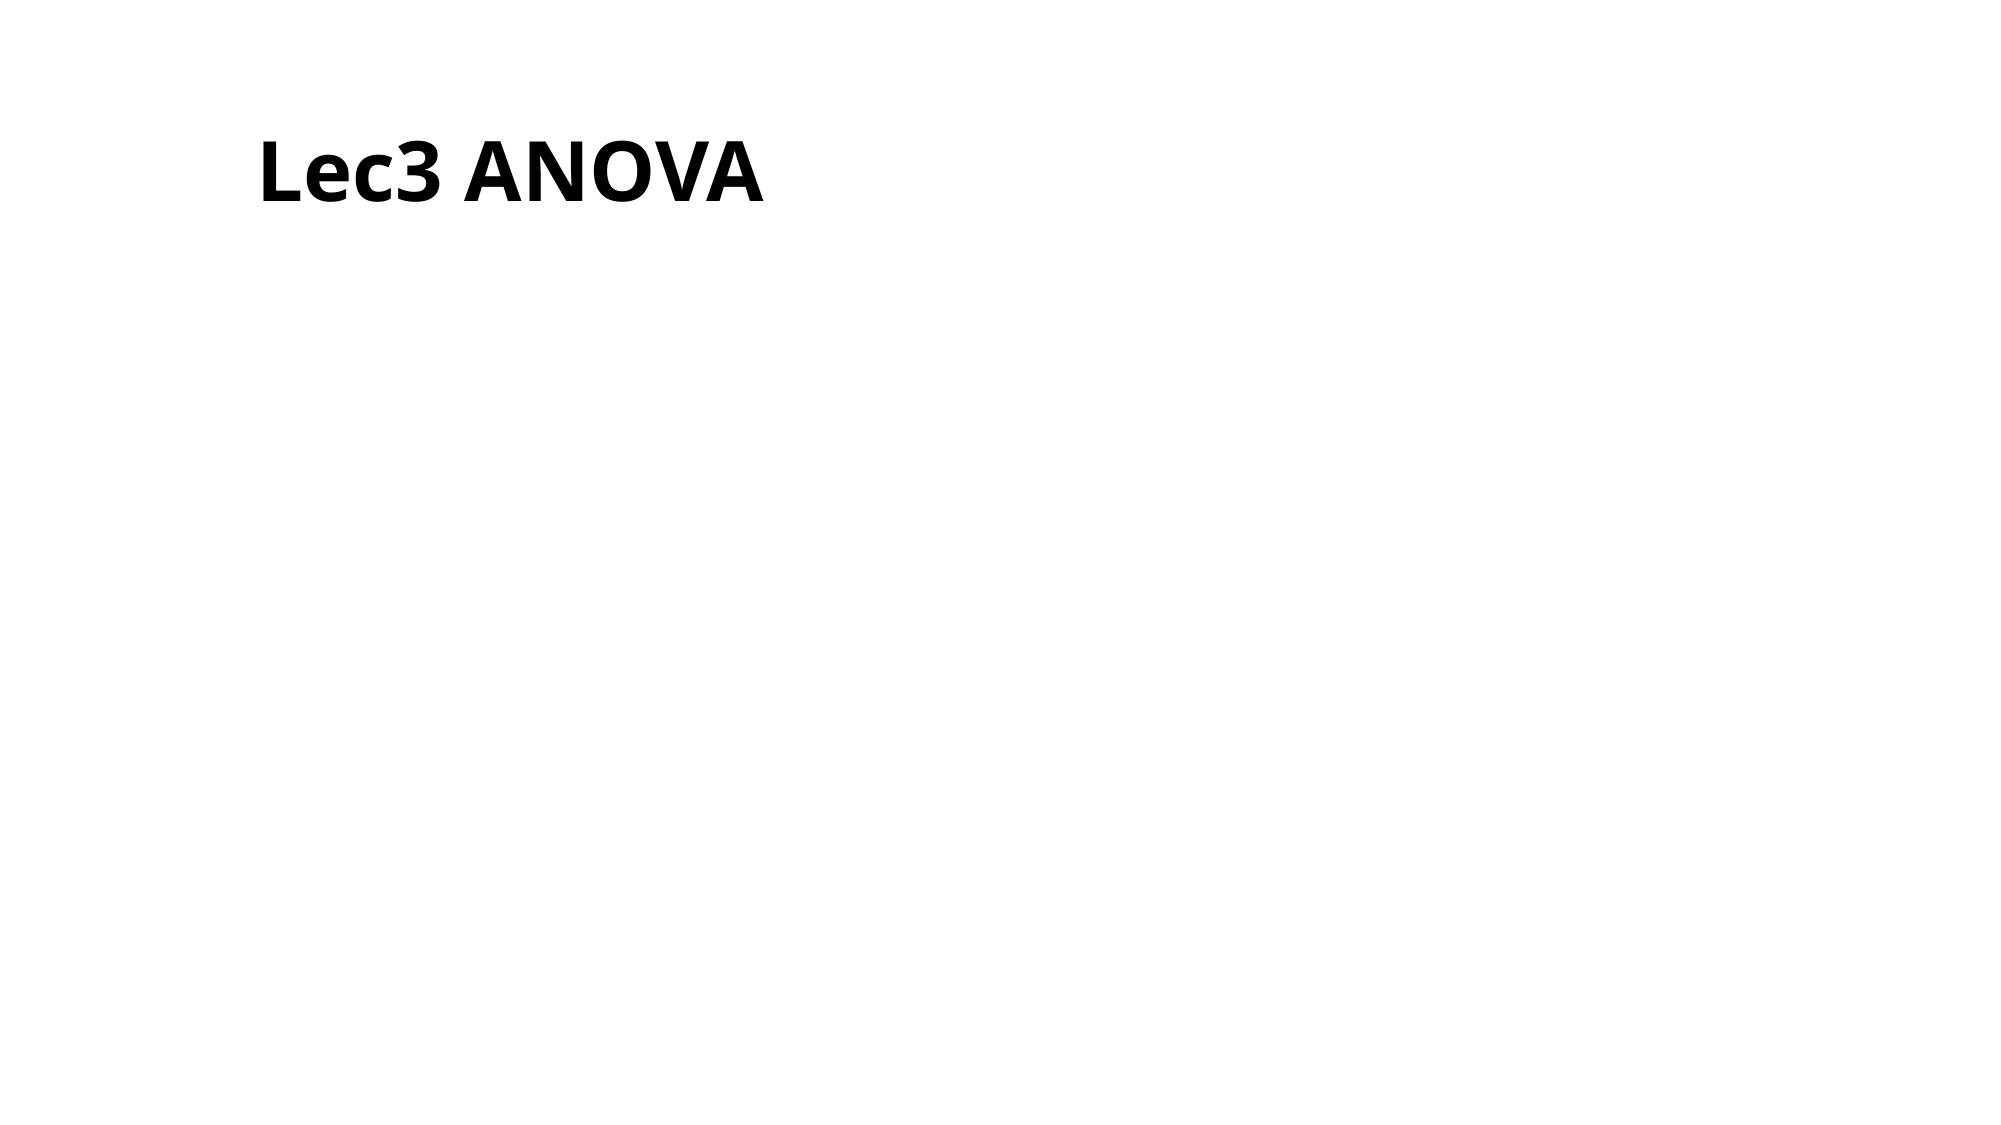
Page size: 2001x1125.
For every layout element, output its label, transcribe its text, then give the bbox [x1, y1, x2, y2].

text_box Lec3 ANOVA [241, 111, 779, 226]
